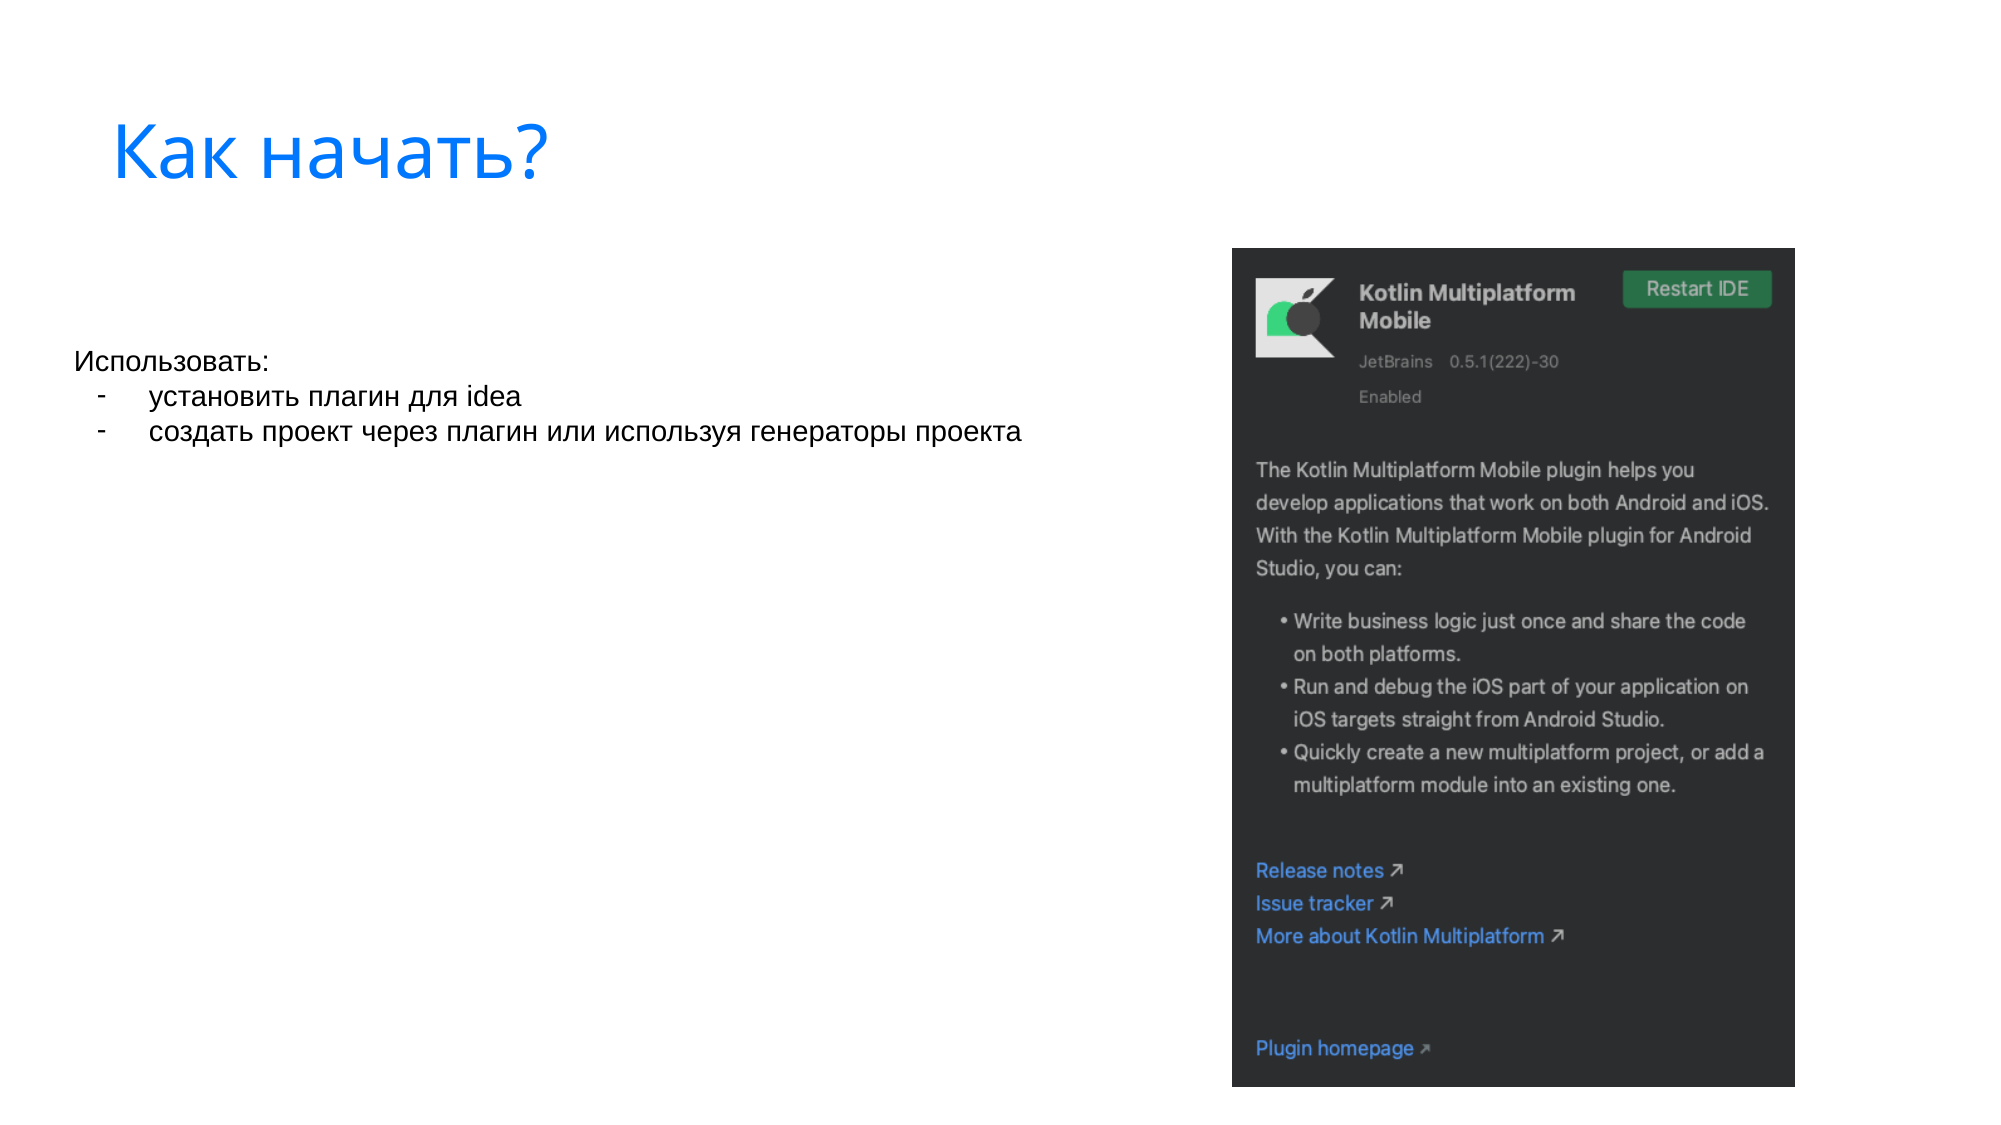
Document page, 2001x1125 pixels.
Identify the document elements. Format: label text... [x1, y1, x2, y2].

text_box Использовать: установить плагин для idea создать проект через плагин или используя генераторы проекта [58, 327, 1134, 533]
picture [1232, 247, 1795, 1087]
title Как начать? [111, 113, 1739, 291]
